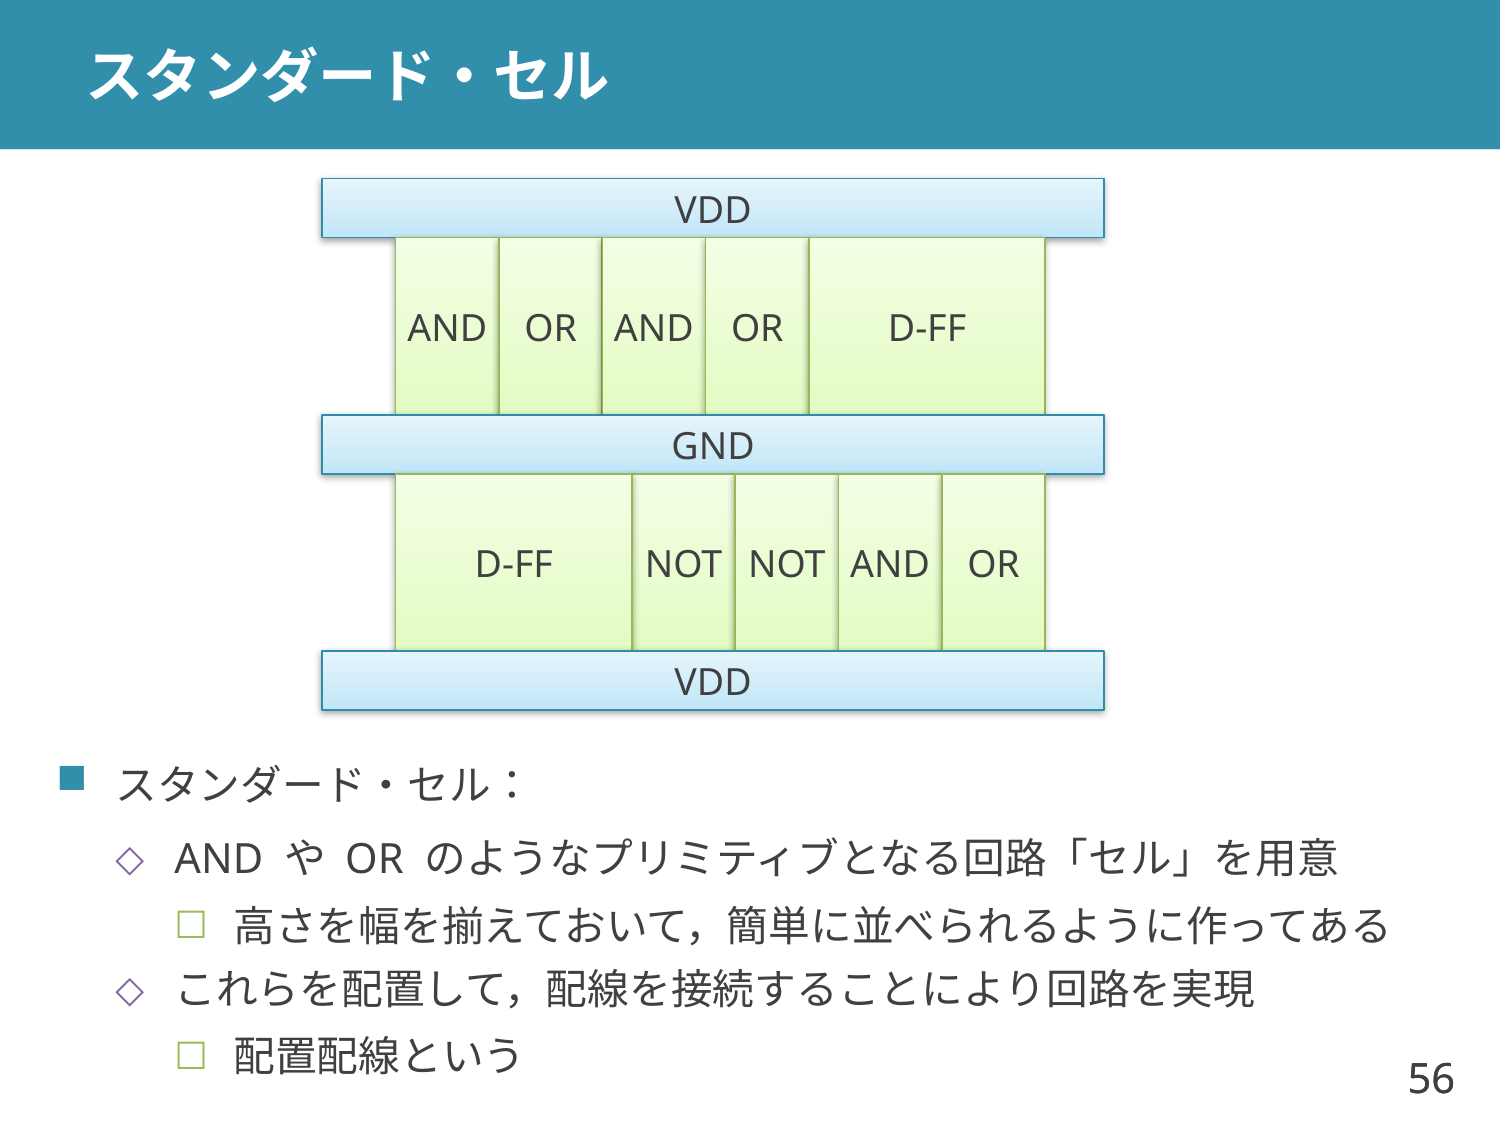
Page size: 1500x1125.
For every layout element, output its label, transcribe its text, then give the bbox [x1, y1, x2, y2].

text_box AND [395, 237, 496, 412]
text_box D-FF [808, 237, 1046, 412]
text_box AND [602, 237, 703, 412]
text_box VDD [321, 178, 1105, 238]
text_box OR [705, 237, 806, 412]
text_box D-FF [395, 473, 633, 648]
text_box OR [498, 237, 599, 412]
text_box VDD [321, 650, 1105, 711]
text_box OR [941, 473, 1046, 648]
title スタンダード・セル [70, 0, 1500, 150]
text_box NOT [734, 473, 836, 648]
list スタンダード・セル： AND や OR のようなプリミティブとなる回路「セル」を用意 高さを幅を揃えておいて，簡単に並べられるように作ってある これらを配置して，配線を接続することにより回路を実現 配置配線という [41, 798, 1459, 1036]
text_box NOT [635, 473, 732, 648]
text_box AND [838, 473, 939, 648]
text_box GND [321, 414, 1105, 475]
